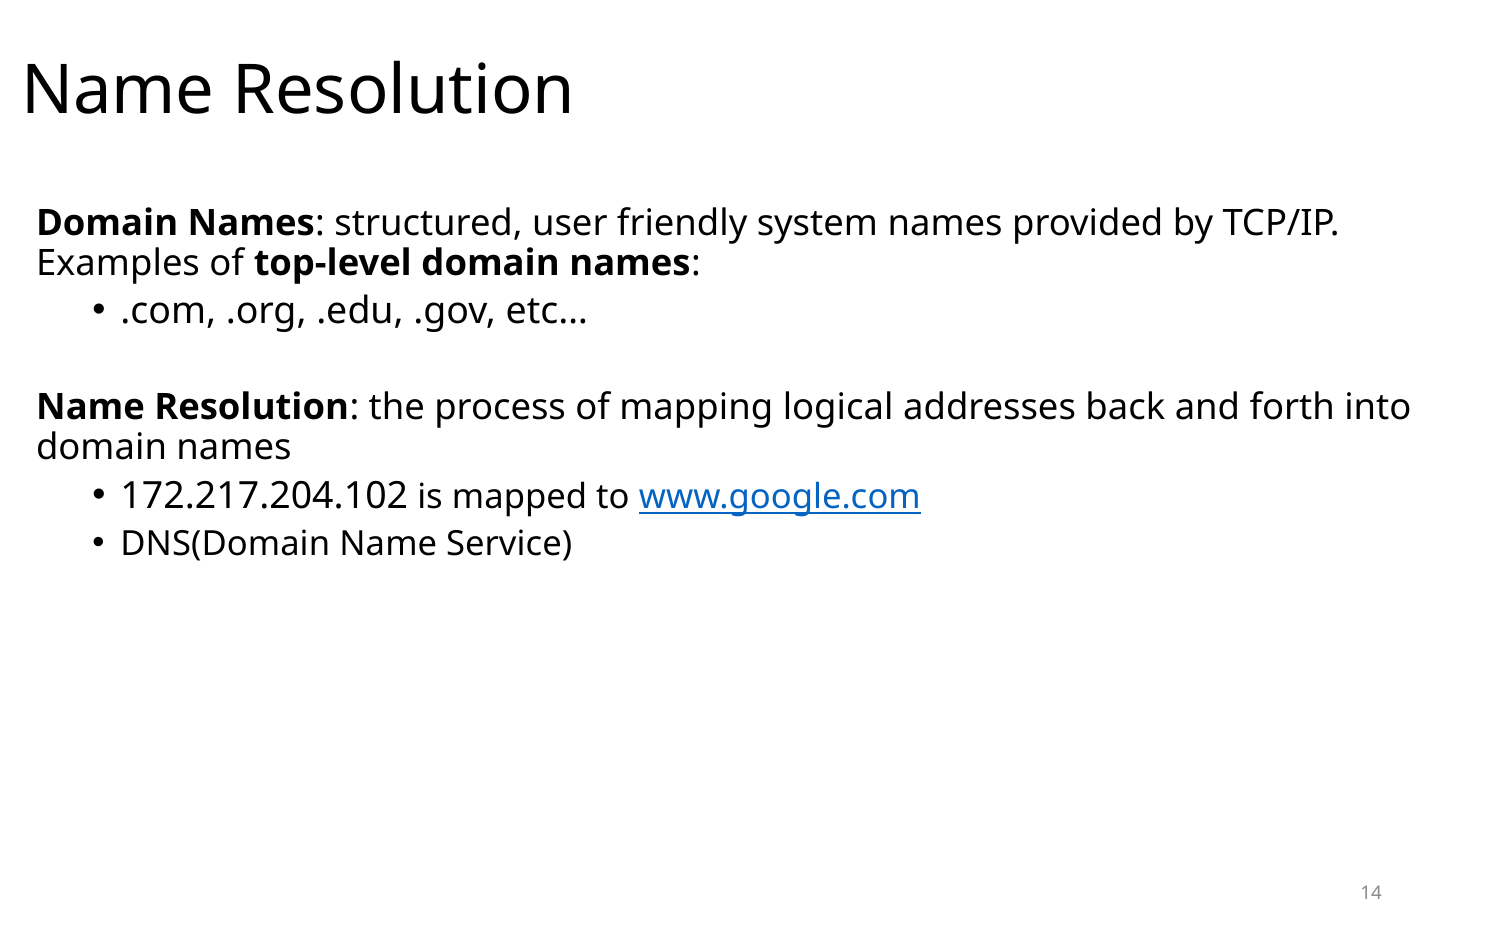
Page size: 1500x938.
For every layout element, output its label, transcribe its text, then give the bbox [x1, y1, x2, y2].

list Domain Names: structured, user friendly system names provided by TCP/IP. Examples of top-level domain names: .com, .org, .edu, .gov, etc… Name Resolution: the process of mapping logical addresses back and forth into domain names 172.217.204.102 is mapped to www.google.com DNS(Domain Name Service) [21, 147, 1481, 919]
title Name Resolution [21, 18, 1315, 129]
slide_number 14 [1059, 868, 1397, 919]
